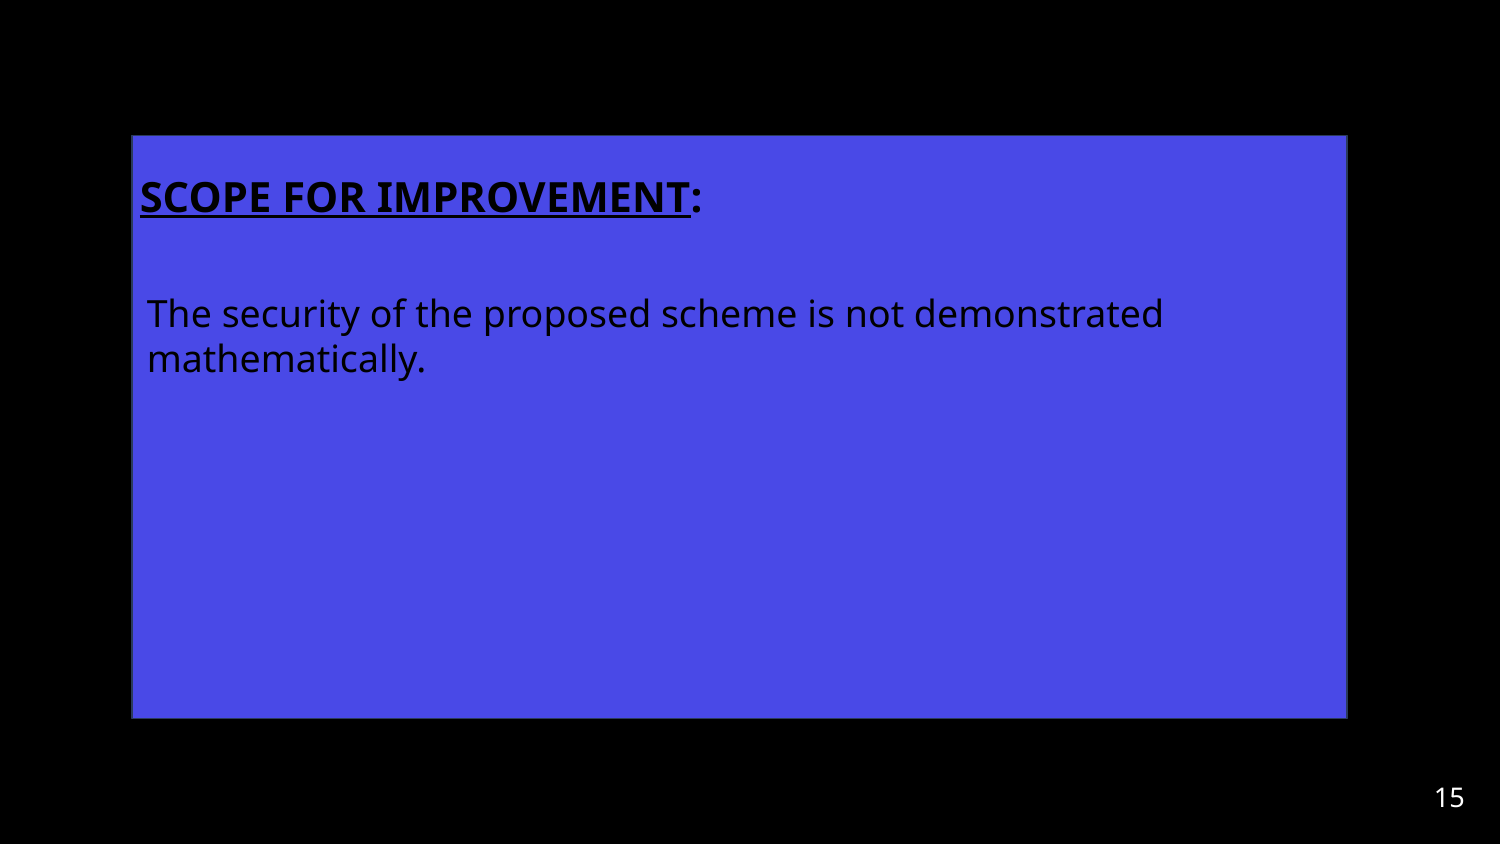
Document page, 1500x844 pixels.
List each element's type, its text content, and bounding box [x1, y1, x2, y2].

slide_number ‹#› [1389, 764, 1480, 830]
text_box The security of the proposed scheme is not demonstrated mathematically. [131, 135, 1348, 719]
text_box SCOPE FOR IMPROVEMENT: [124, 155, 1262, 281]
